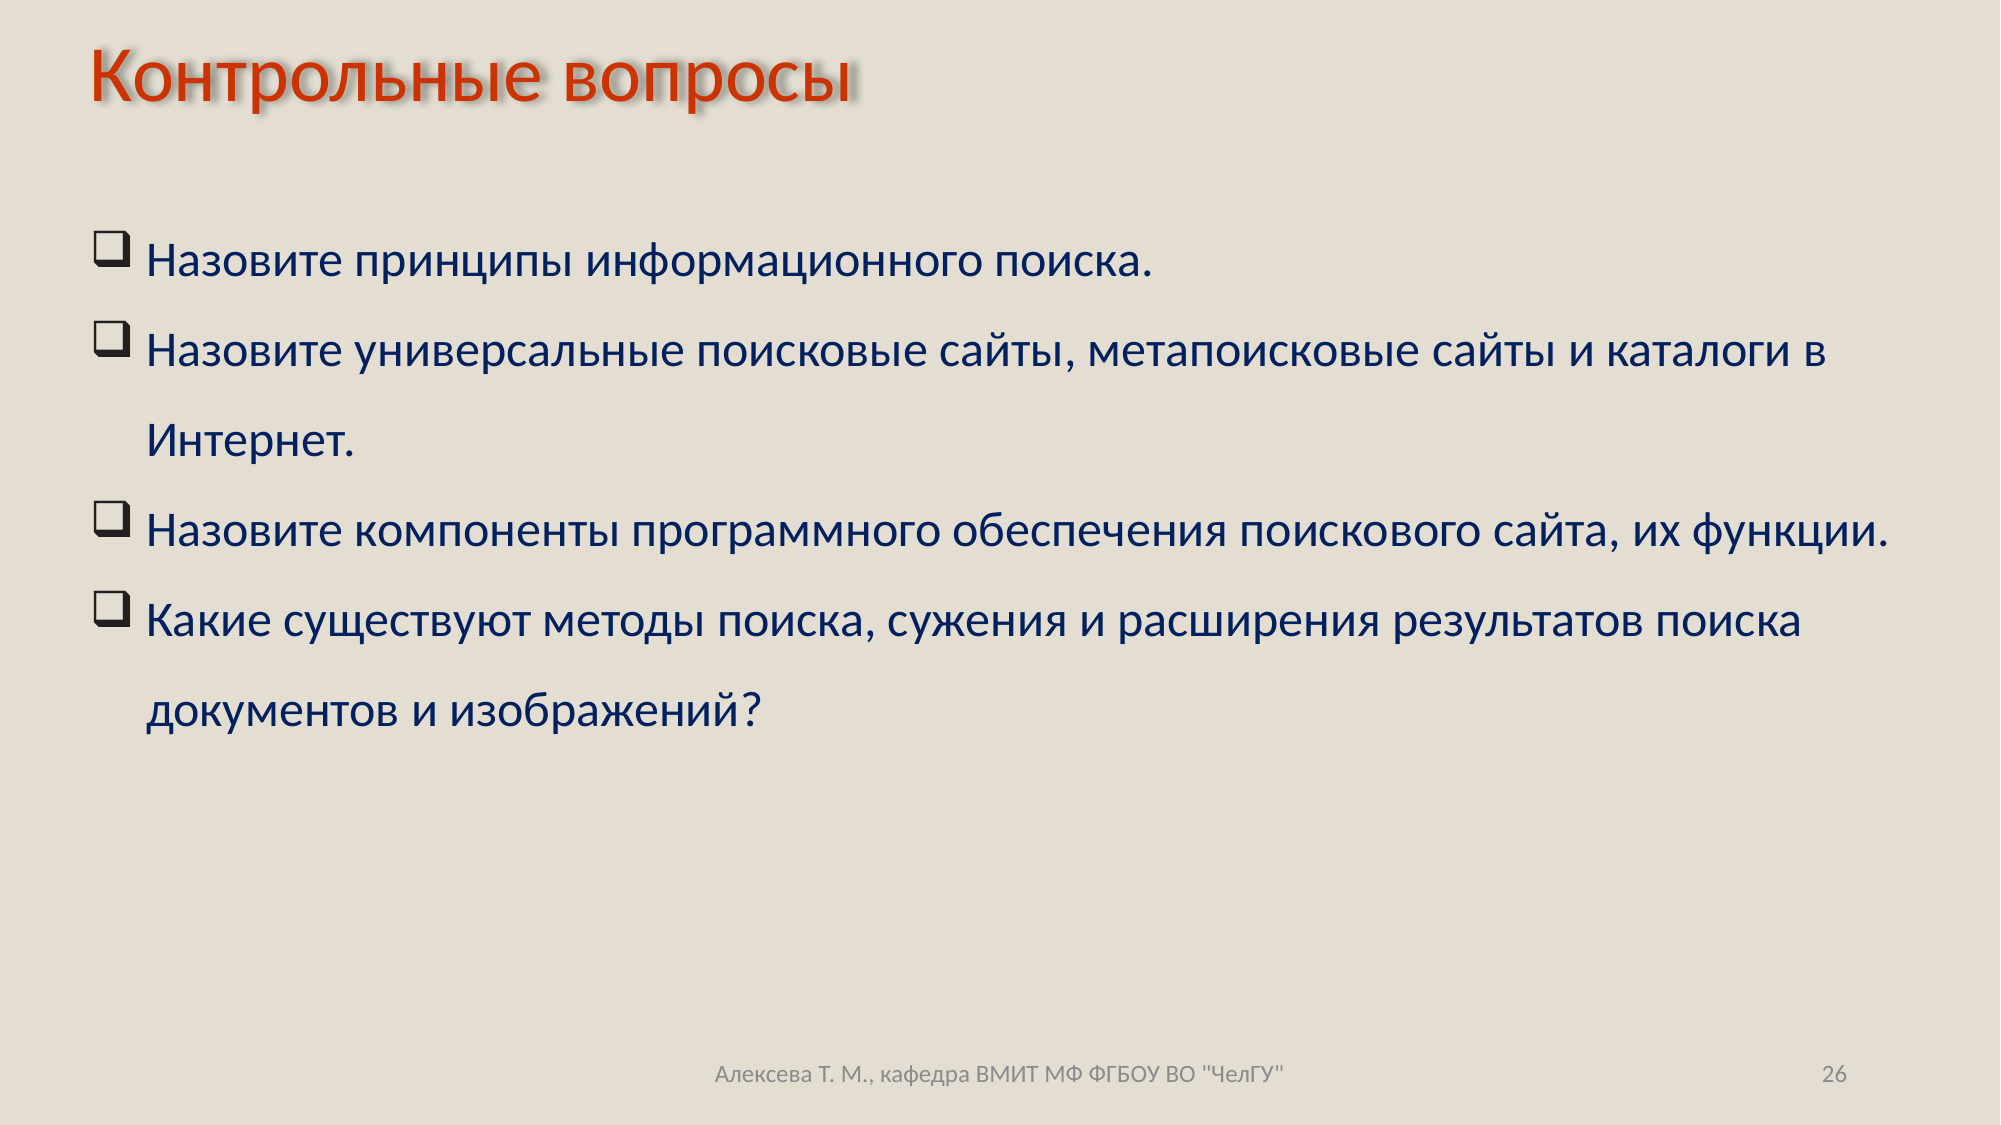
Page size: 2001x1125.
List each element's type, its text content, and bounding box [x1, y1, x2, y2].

footer Алексева Т. М., кафедра ВМИТ МФ ФГБОУ ВО "ЧелГУ" [662, 1042, 1338, 1103]
text_box Контрольные вопросы [74, 24, 1863, 126]
slide_number 26 [1412, 1042, 1863, 1103]
text_box Назовите принципы информационного поиска. Назовите универсальные поисковые сайты, метапоисковые сайты и каталоги в Интернет. Назовите компоненты программного обеспечения поискового сайта, их функции. Какие существуют методы поиска, сужения и расширения результатов поиска документов и изображений? [75, 188, 2000, 924]
